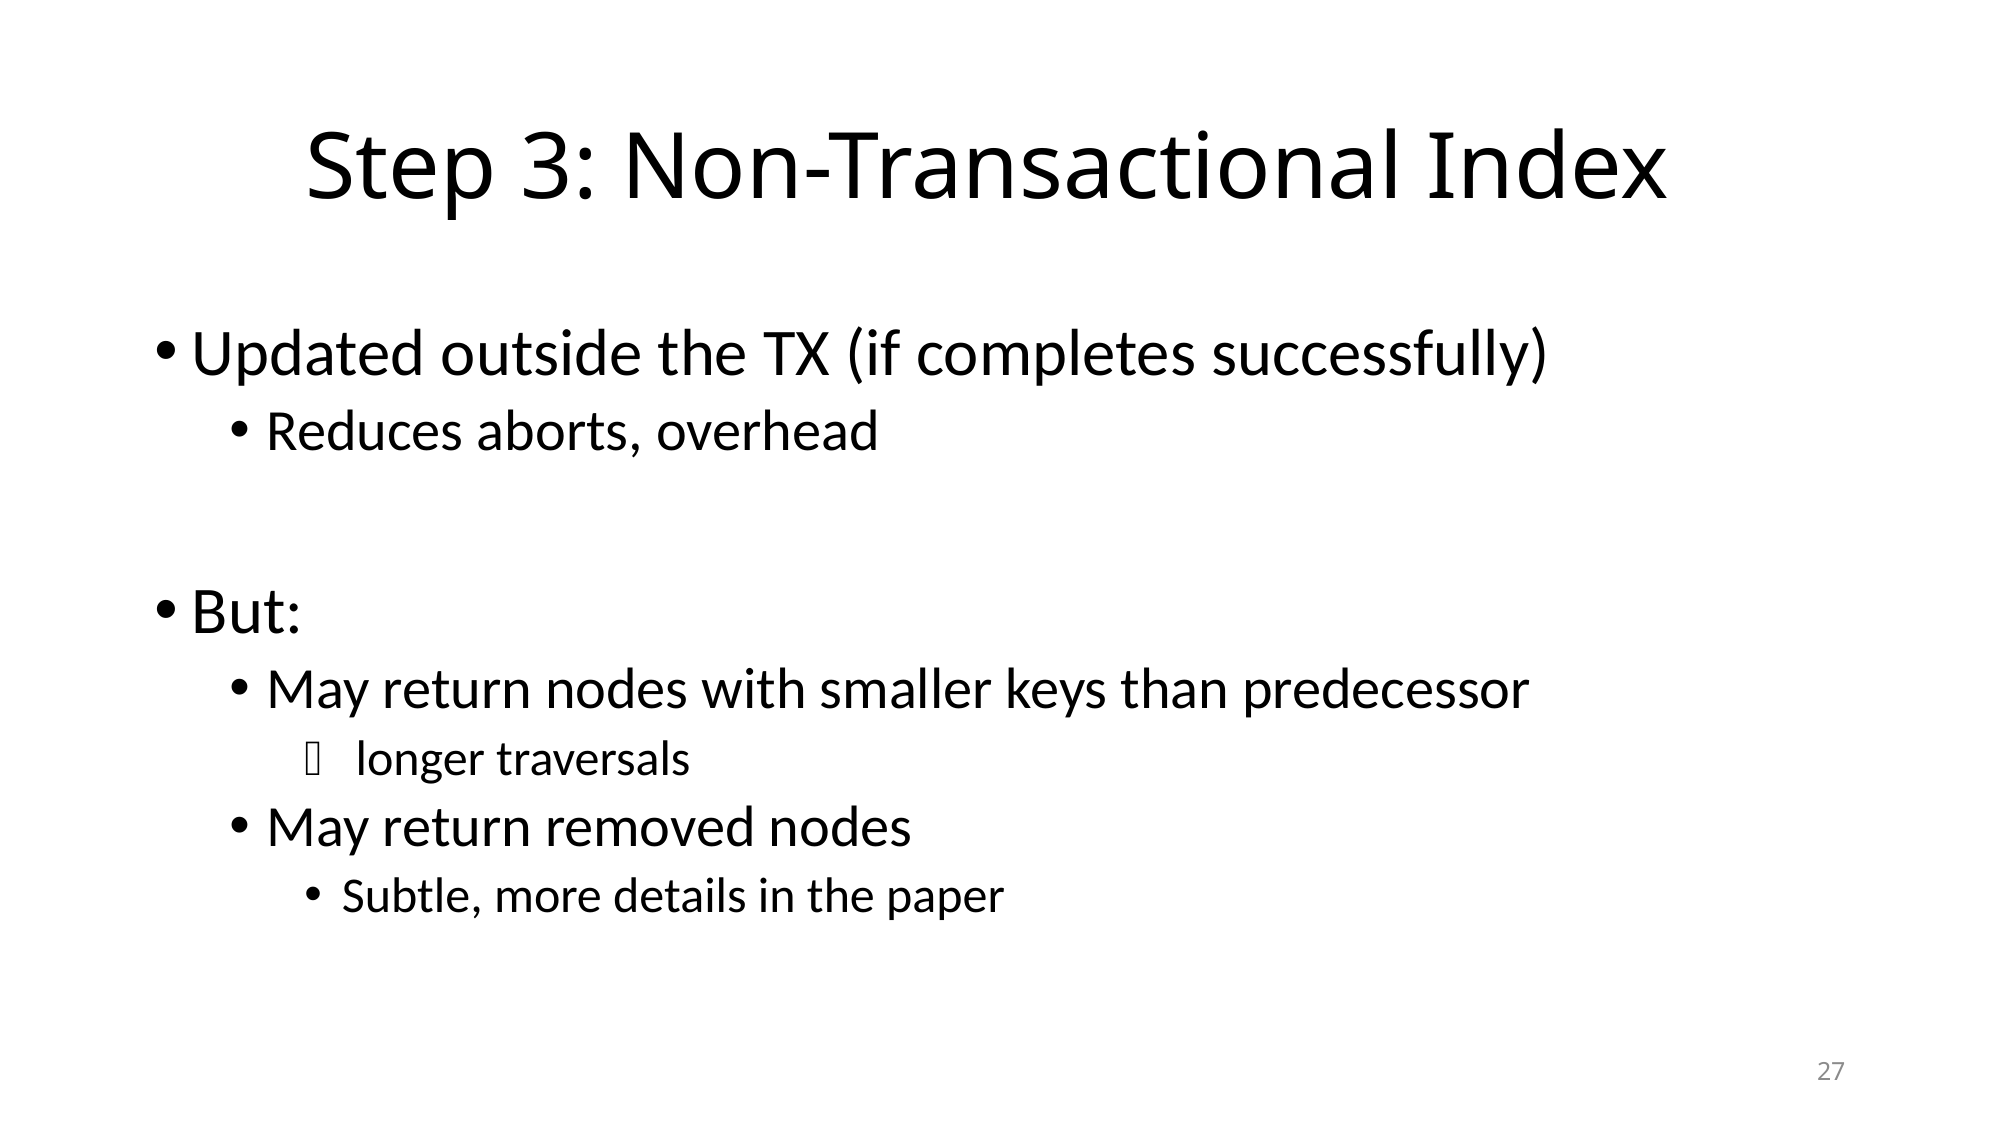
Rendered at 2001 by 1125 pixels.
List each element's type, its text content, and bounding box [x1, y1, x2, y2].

slide_number 27 [1410, 1042, 1861, 1103]
title Step 3: Non-Transactional Index [137, 59, 1863, 278]
list Updated outside the TX (if completes successfully) Reduces aborts, overhead But: May return nodes with smaller keys than predecessor  longer traversals May return removed nodes Subtle, more details in the paper [139, 310, 1865, 1024]
